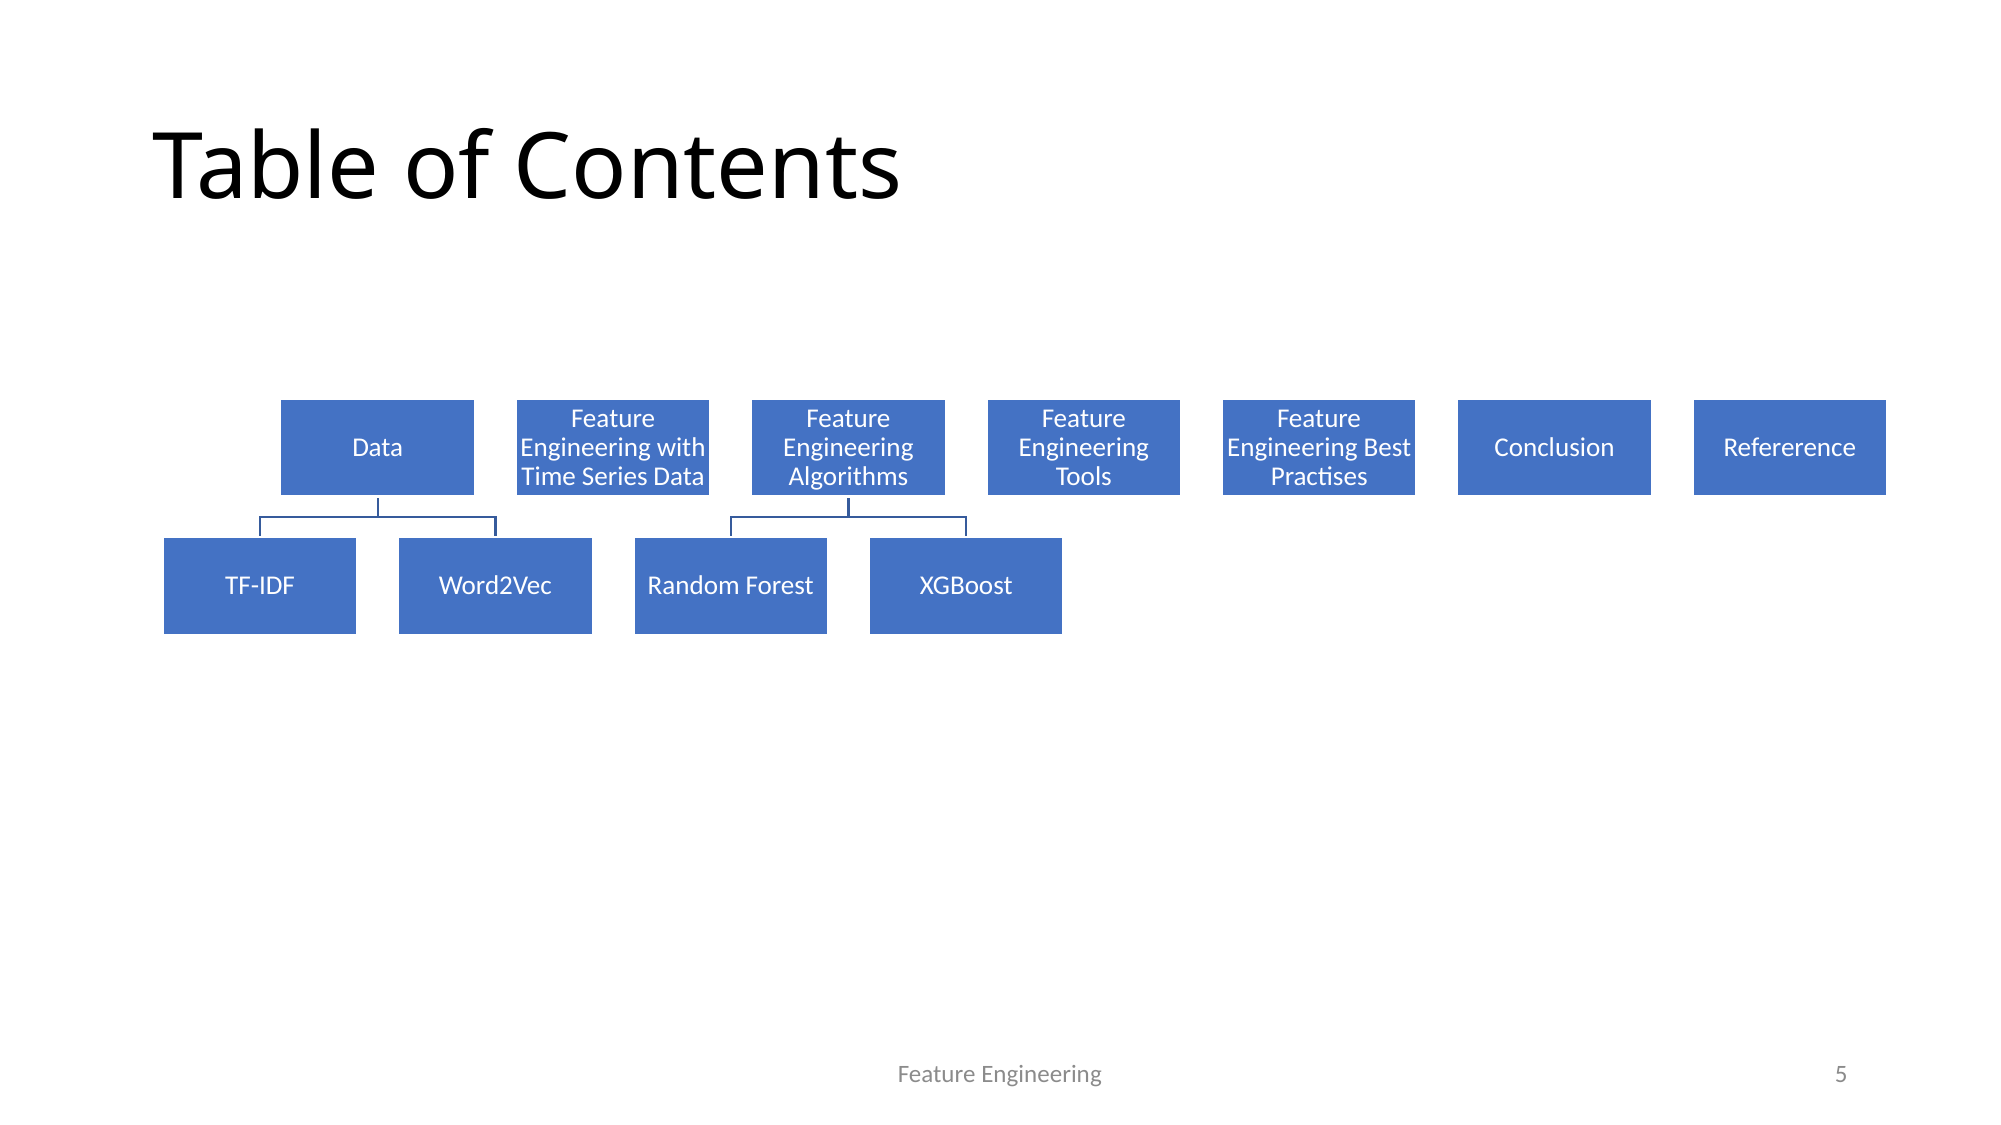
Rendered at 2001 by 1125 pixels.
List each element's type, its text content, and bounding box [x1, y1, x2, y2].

title Table of Contents [137, 59, 1863, 278]
footer Feature Engineering [662, 1042, 1338, 1103]
slide_number 5 [1412, 1042, 1863, 1103]
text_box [162, 160, 1888, 874]
